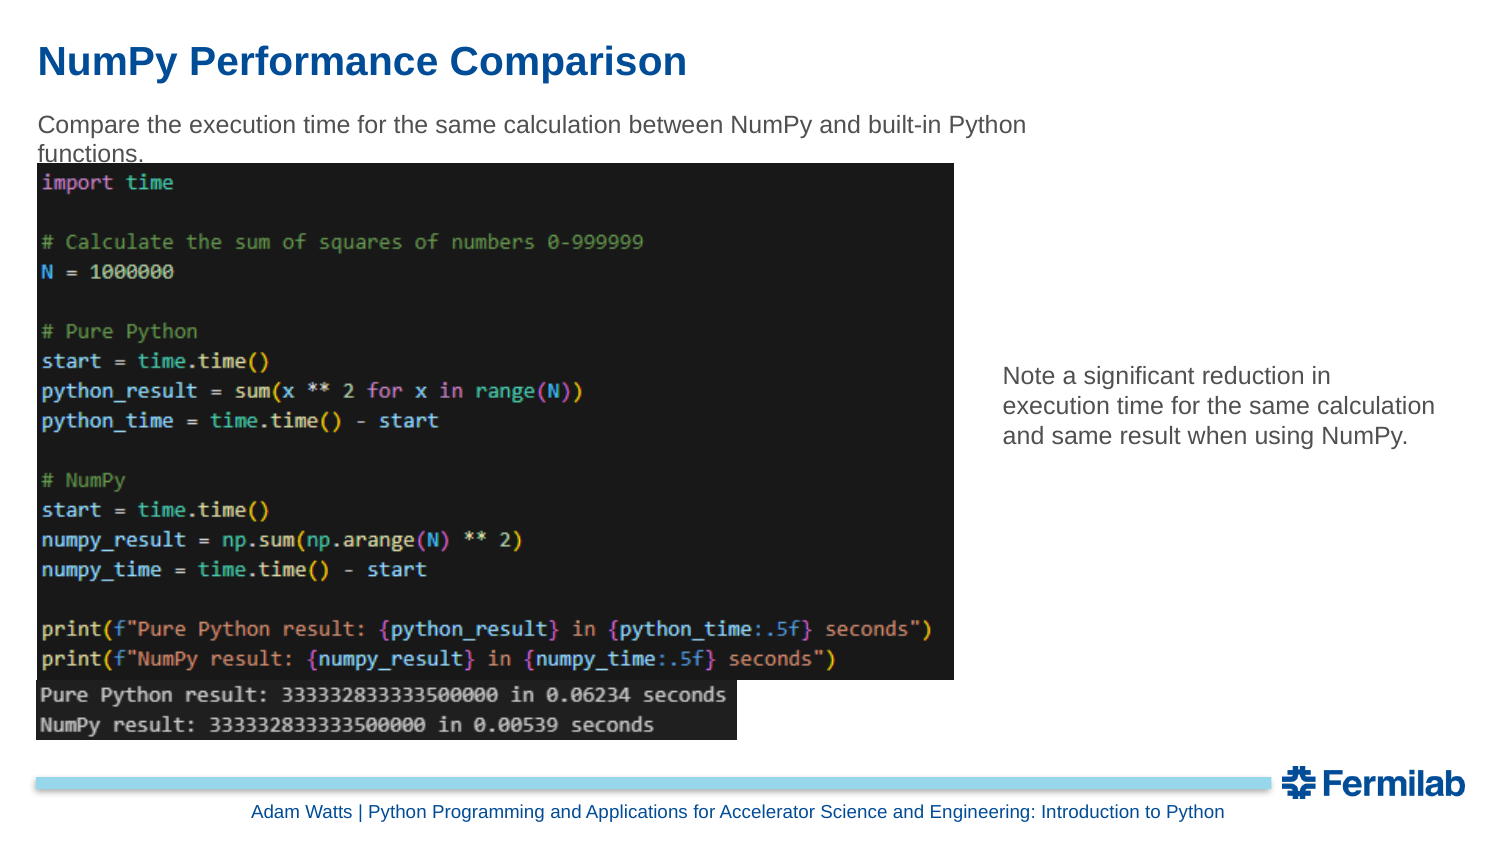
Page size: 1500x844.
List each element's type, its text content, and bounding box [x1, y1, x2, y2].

text_box Compare the execution time for the same calculation between NumPy and built-in Python functions. [37, 108, 1138, 173]
footer Adam Watts | Python Programming and Applications for Accelerator Science and Engineering: Introduction to Python [251, 800, 1279, 831]
text_box Note a significant reduction in execution time for the same calculation and same result when using NumPy. [1002, 360, 1444, 493]
picture [1282, 766, 1465, 799]
title NumPy Performance Comparison [37, 30, 1463, 84]
picture [36, 163, 954, 741]
